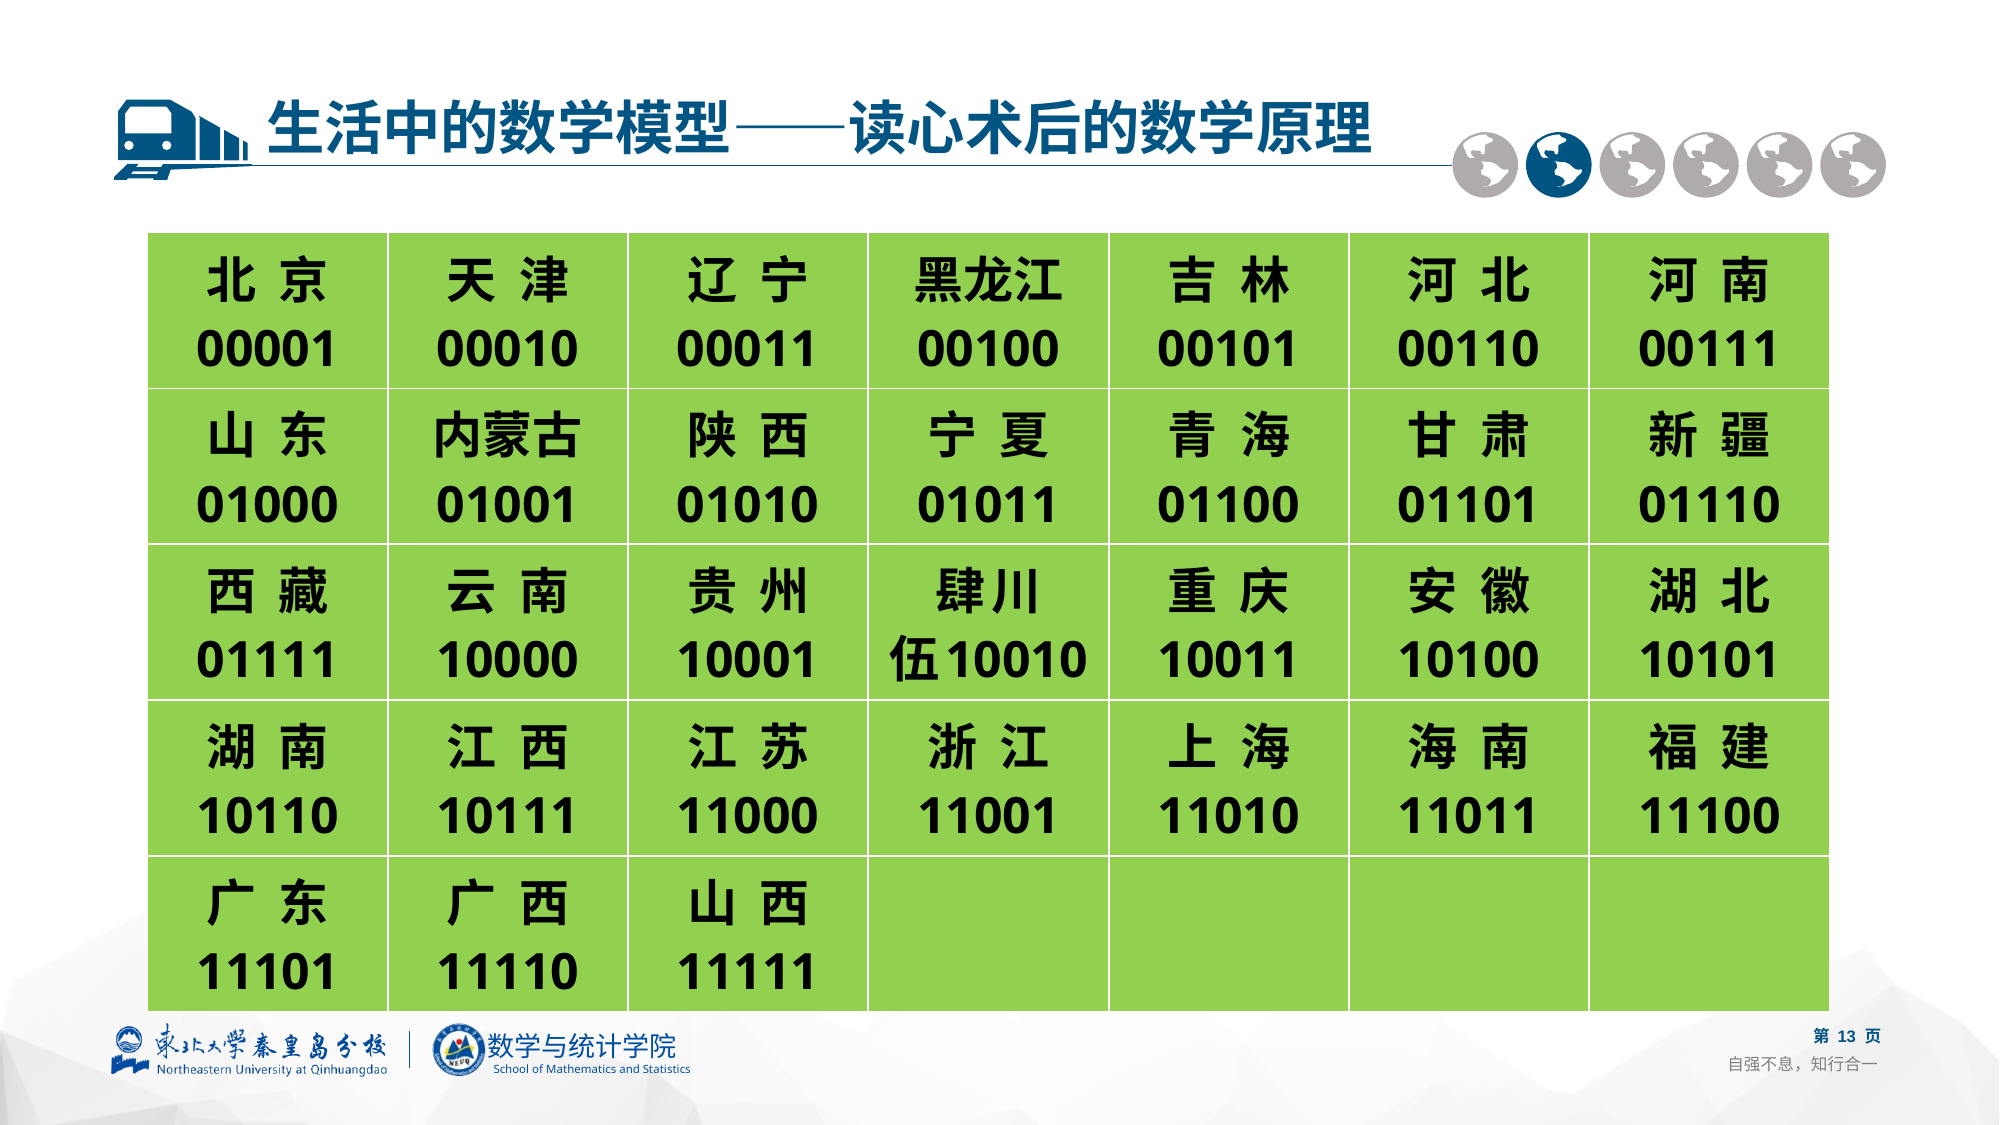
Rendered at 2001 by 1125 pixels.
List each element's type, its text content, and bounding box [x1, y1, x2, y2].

table_cell [1350, 857, 1588, 1011]
table_cell 贵 州 10001 [629, 545, 867, 699]
table_cell 安 徽 10100 [1350, 545, 1588, 699]
table_header 天 津 00010 [389, 233, 627, 388]
table_cell 山 东 01000 [148, 389, 387, 543]
table_header 黑龙江 00100 [869, 233, 1108, 388]
table_cell 青 海 01100 [1110, 389, 1348, 543]
table_cell 江 西 10111 [389, 701, 627, 855]
list 生活中的数学模型——读心术后的数学原理 [266, 77, 1448, 163]
slide_number 第 13 页 [1727, 1023, 1882, 1048]
table_cell 广 西 11110 [389, 857, 627, 1011]
table_cell 上 海 11010 [1110, 701, 1348, 855]
table_header 吉 林 00101 [1110, 233, 1348, 388]
table_cell 甘 肃 01101 [1350, 389, 1588, 543]
table_cell 福 建 11100 [1590, 701, 1829, 855]
table_cell 广 东 11101 [148, 857, 387, 1011]
footer 自强不息，知行合一 [1727, 1055, 1882, 1076]
table_header 河 南 00111 [1590, 233, 1829, 388]
table_cell 重 庆 10011 [1110, 545, 1348, 699]
table_cell 西 藏 01111 [148, 545, 387, 699]
table_cell [1590, 857, 1829, 1011]
table_cell 川 10010 [869, 545, 1108, 699]
table_cell [869, 857, 1108, 1011]
table_cell 海 南 11011 [1350, 701, 1588, 855]
table_cell 浙 江 11001 [869, 701, 1108, 855]
table_cell 湖 南 10110 [148, 701, 387, 855]
table_cell 江 苏 11000 [629, 701, 867, 855]
table_cell 内蒙古 01001 [389, 389, 627, 543]
picture [432, 1023, 486, 1077]
table_cell [1110, 857, 1348, 1011]
table_cell 云 南 10000 [389, 545, 627, 699]
table_cell 陕 西 01010 [629, 389, 867, 543]
table_cell 山 西 11111 [629, 857, 867, 1011]
picture [111, 1023, 387, 1077]
table_cell 宁 夏 01011 [869, 389, 1108, 543]
table_header 辽 宁 00011 [629, 233, 867, 388]
table_cell 新 疆 01110 [1590, 389, 1829, 543]
table_header 河 北 00110 [1350, 233, 1588, 388]
table_cell 湖 北 10101 [1590, 545, 1829, 699]
table_header 北 京 00001 [148, 233, 387, 388]
